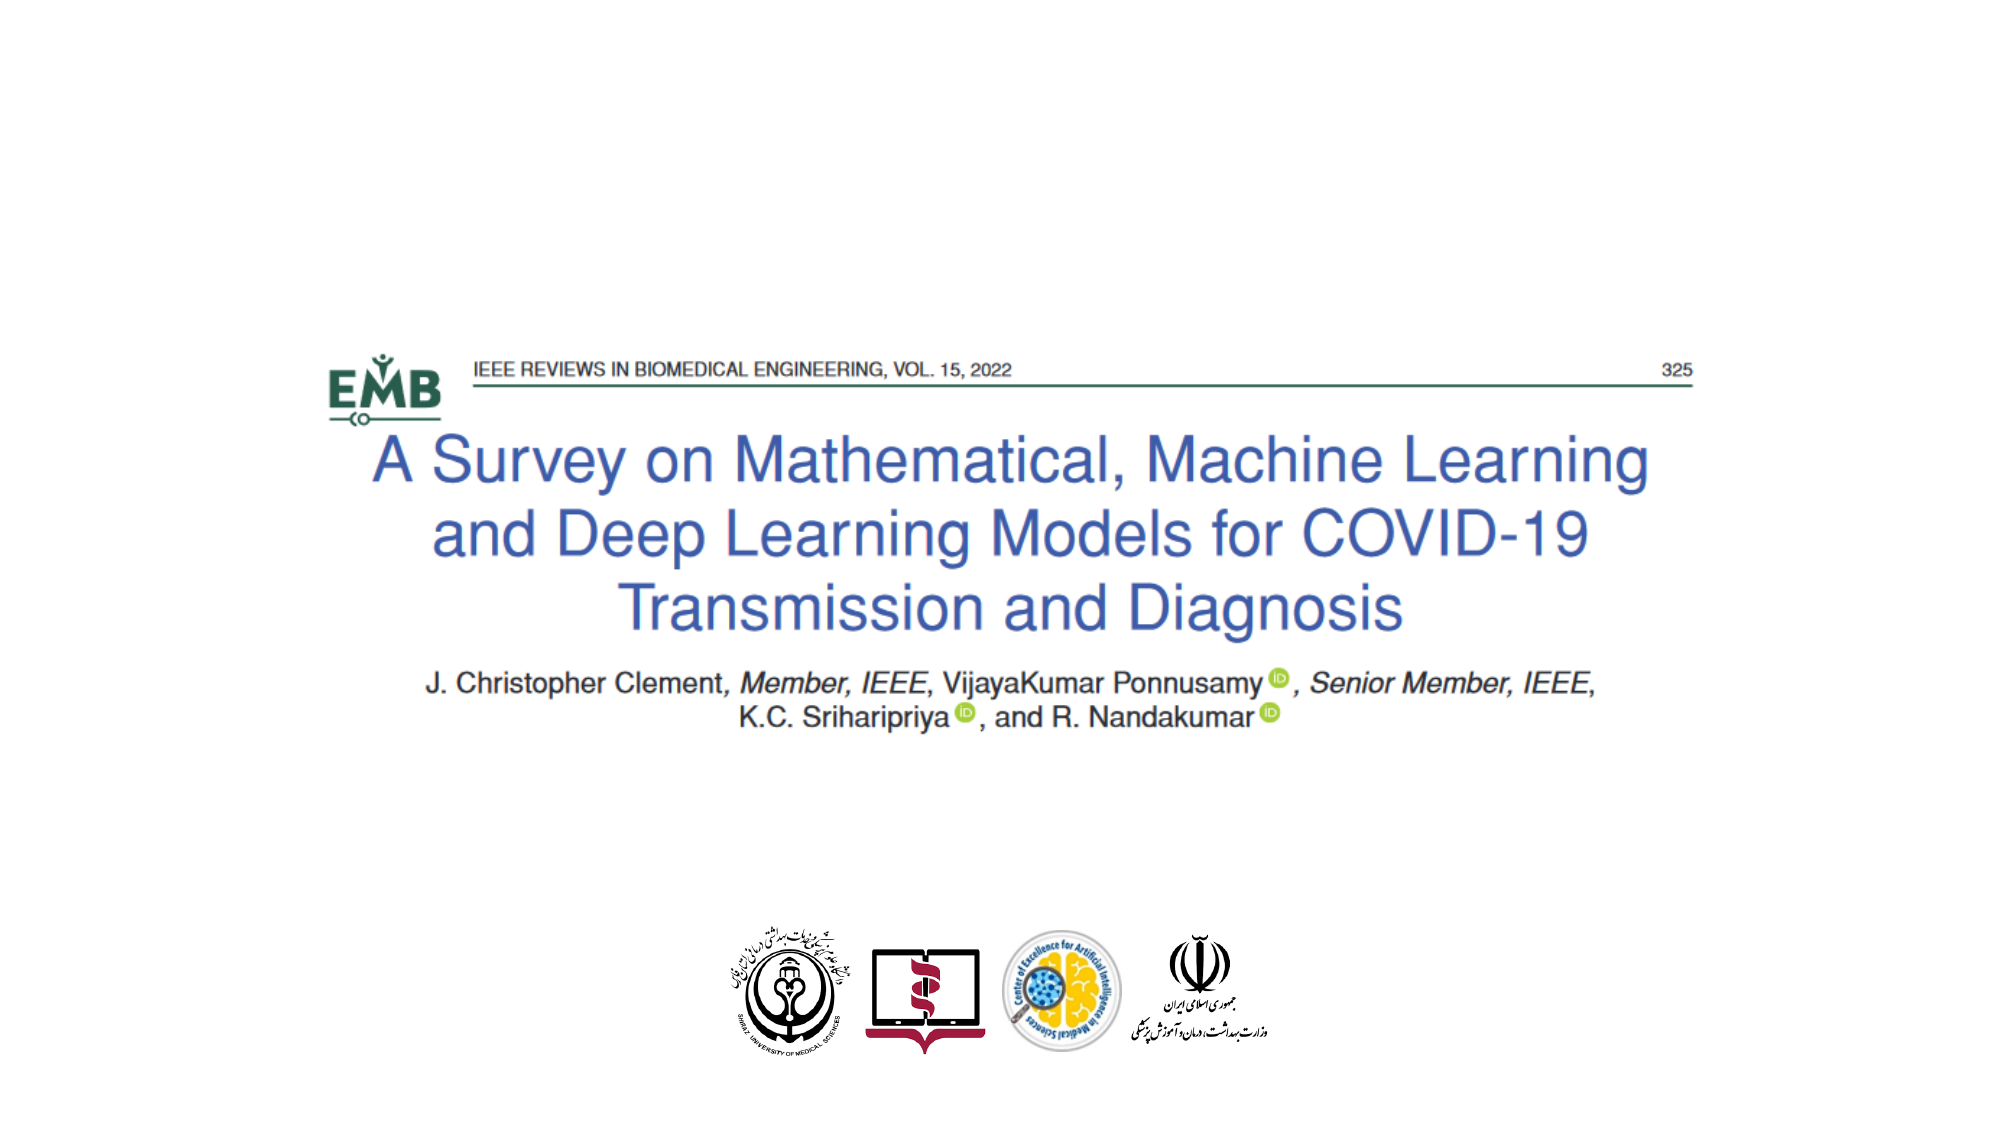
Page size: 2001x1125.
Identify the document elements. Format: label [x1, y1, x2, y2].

picture [239, 337, 1761, 788]
picture [1002, 930, 1122, 1052]
picture [730, 926, 851, 1056]
picture [1128, 931, 1270, 1073]
picture [857, 934, 991, 1058]
